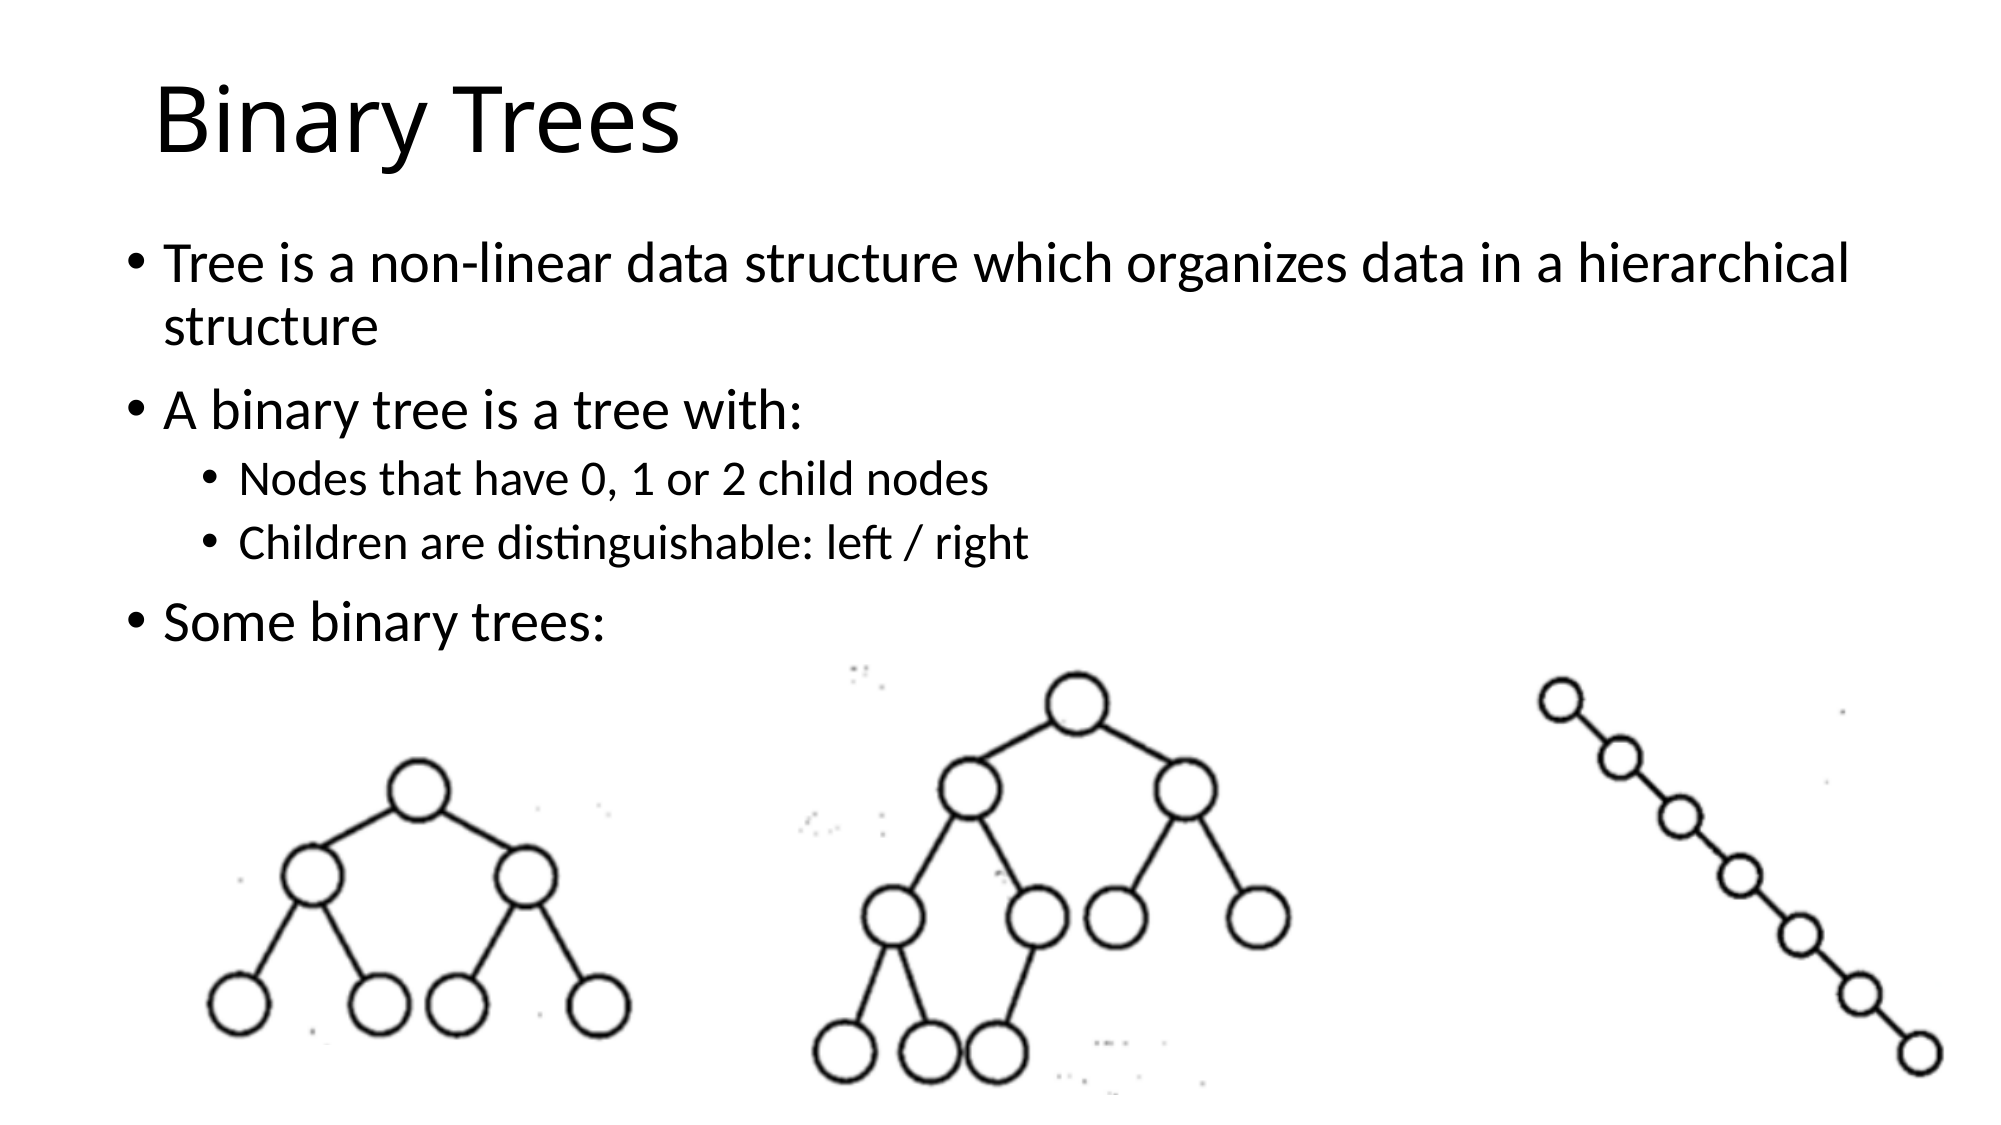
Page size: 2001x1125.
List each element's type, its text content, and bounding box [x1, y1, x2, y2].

picture [1527, 663, 1951, 1087]
picture [797, 663, 1300, 1095]
title Binary Trees [137, 38, 1863, 207]
list Tree is a non-linear data structure which organizes data in a hierarchical structure A binary tree is a tree with: Nodes that have 0, 1 or 2 child nodes Children are distinguishable: left / right Some binary trees: [111, 224, 1911, 664]
picture [183, 755, 636, 1045]
